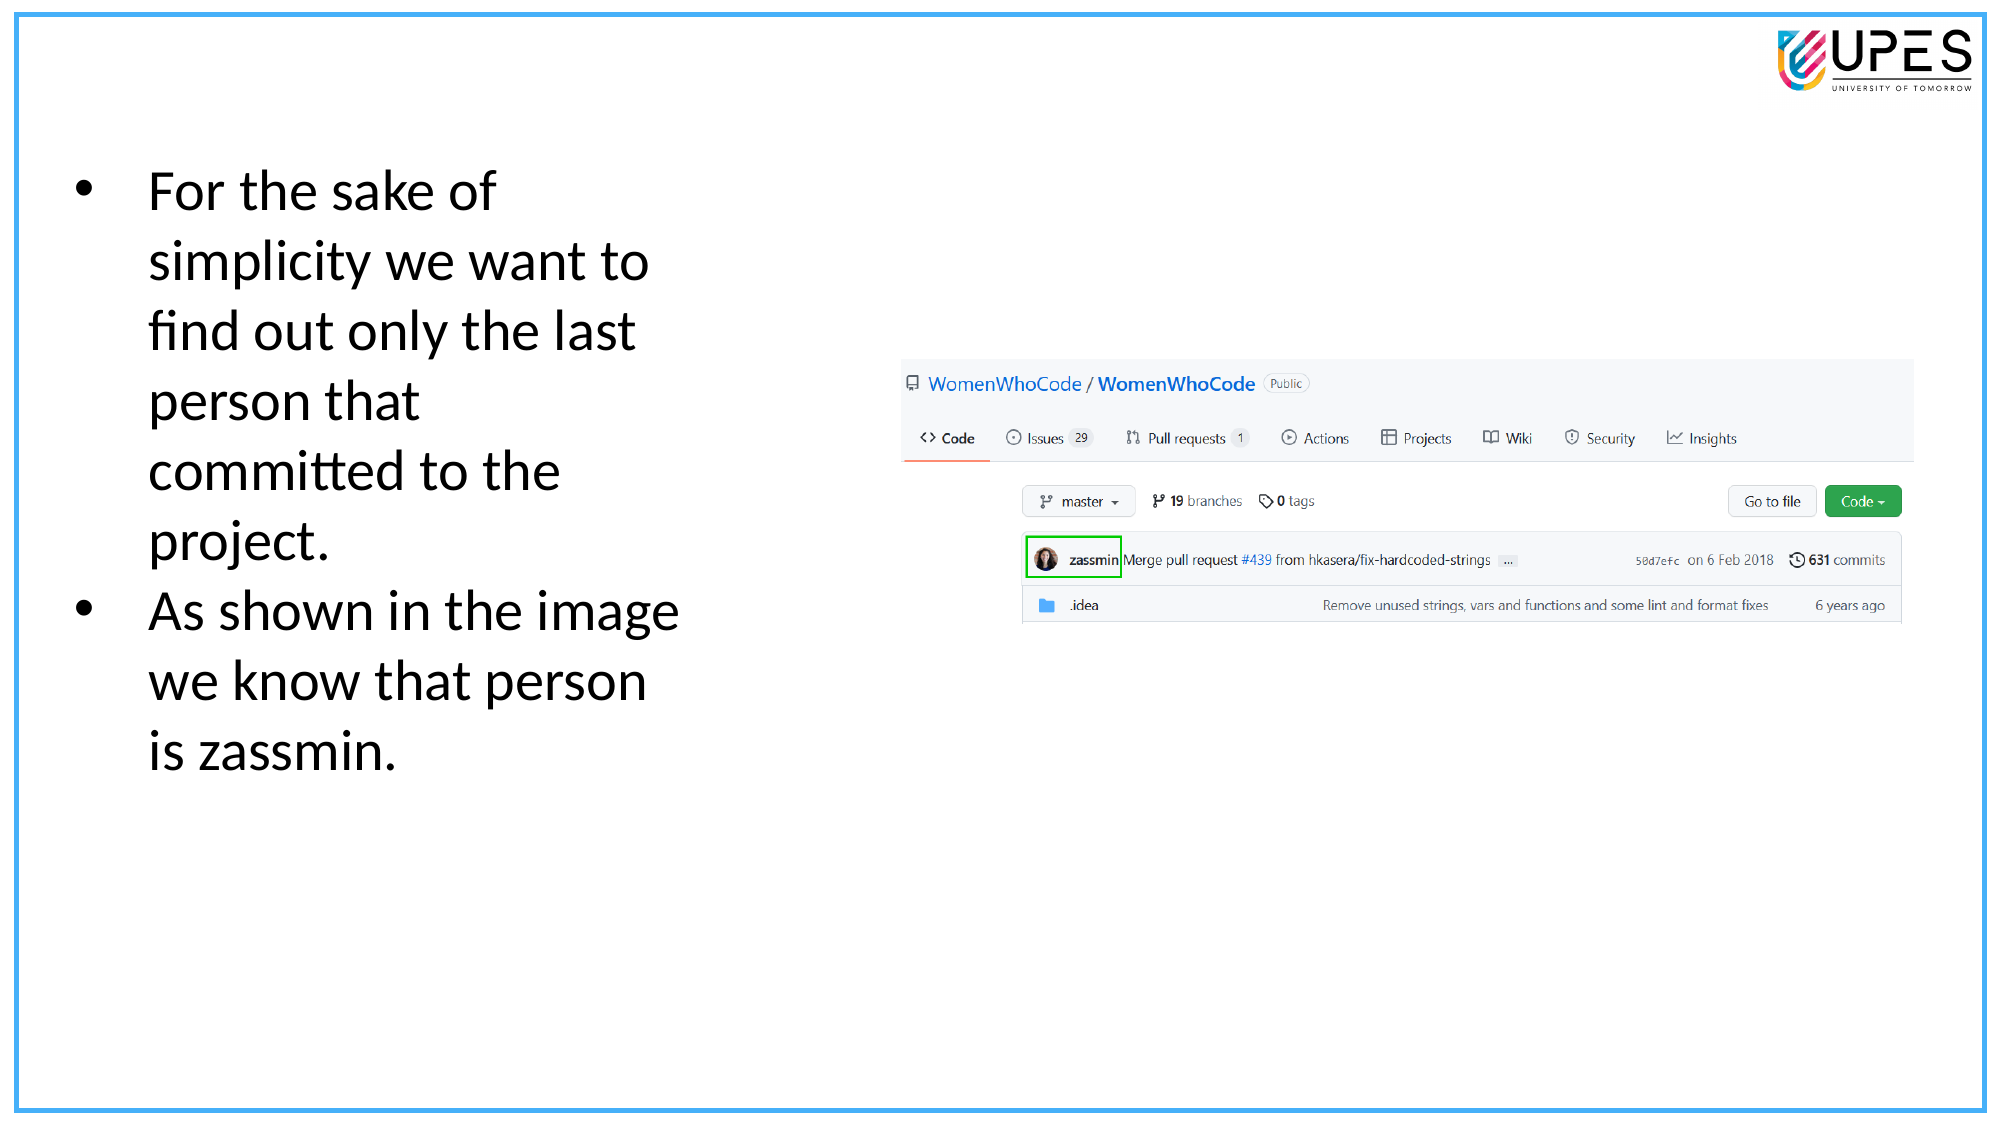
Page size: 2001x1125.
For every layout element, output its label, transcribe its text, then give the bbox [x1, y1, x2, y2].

text_box For the sake of simplicity we want to find out only the last person that committed to the project. As shown in the image we know that person is zassmin. [59, 145, 707, 860]
picture [1758, 20, 1978, 110]
picture [901, 359, 1914, 624]
